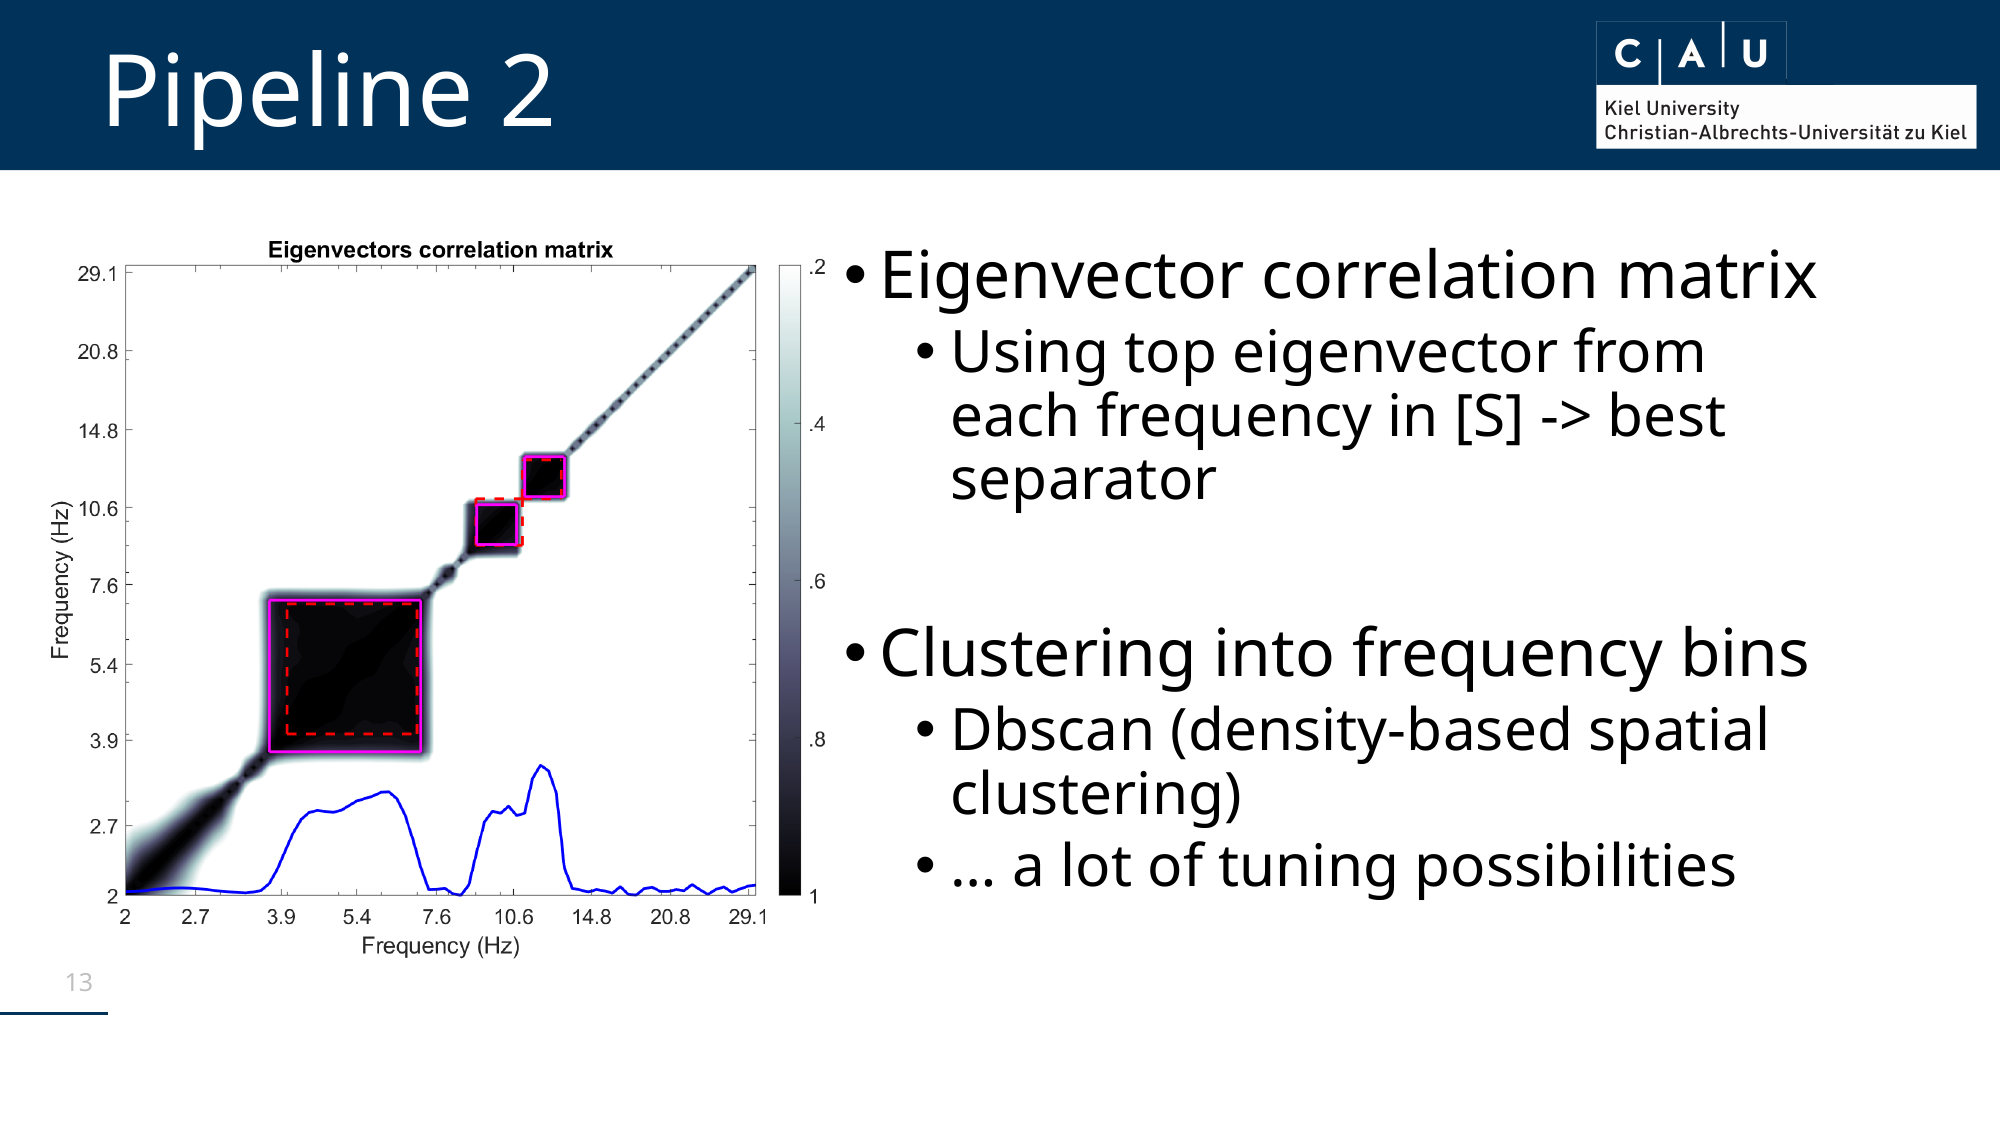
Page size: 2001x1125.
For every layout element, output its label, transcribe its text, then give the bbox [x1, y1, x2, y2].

title Pipeline 2 [85, 20, 829, 169]
slide_number 13 [0, 953, 109, 1014]
picture [39, 228, 851, 969]
picture [1596, 21, 1977, 149]
list Eigenvector correlation matrix Using top eigenvector from each frequency in [S] -> best separator Clustering into frequency bins Dbscan (density-based spatial clustering) … a lot of tuning possibilities [828, 234, 1863, 1014]
